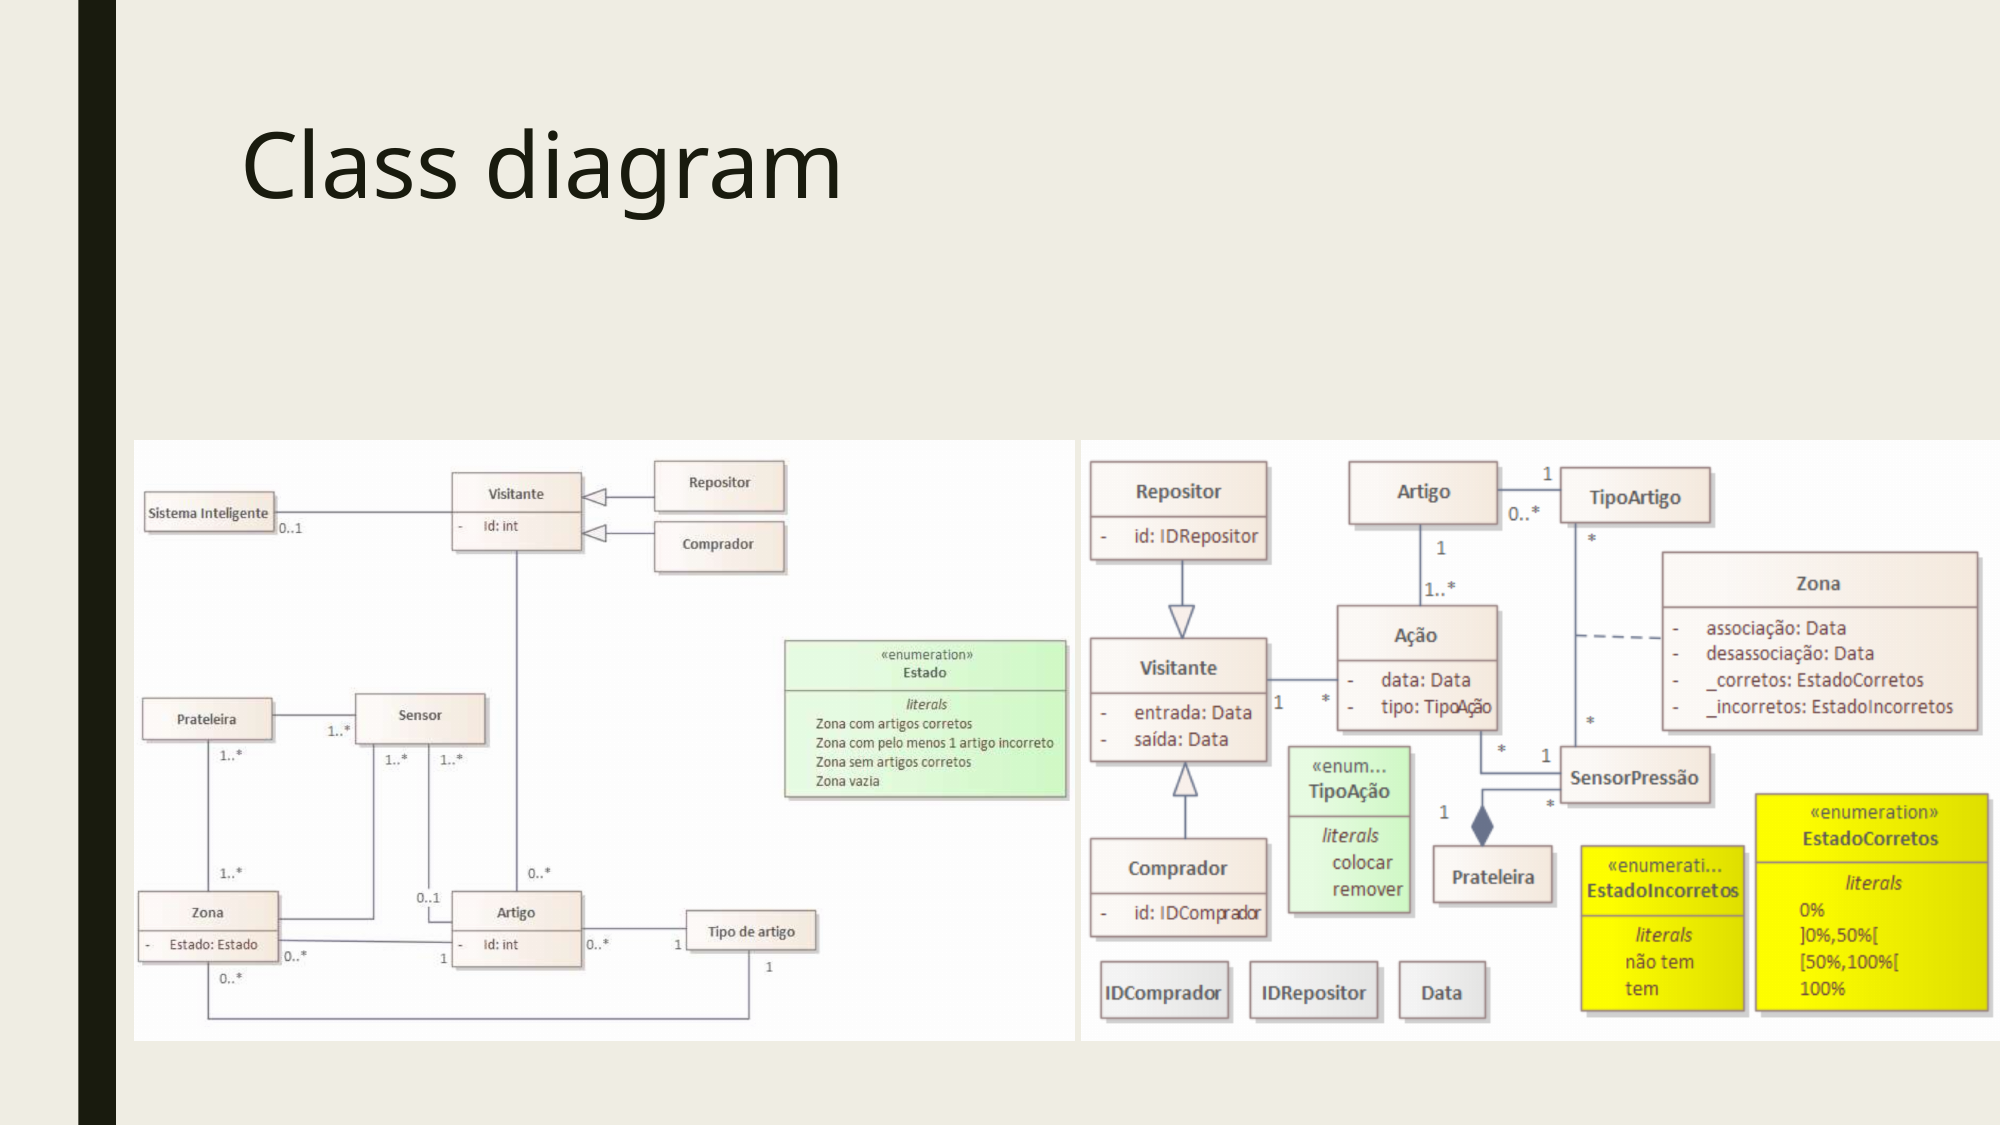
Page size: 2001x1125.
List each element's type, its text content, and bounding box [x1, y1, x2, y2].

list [1081, 440, 2000, 1041]
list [134, 440, 1075, 1041]
title Class diagram [225, 112, 1800, 357]
